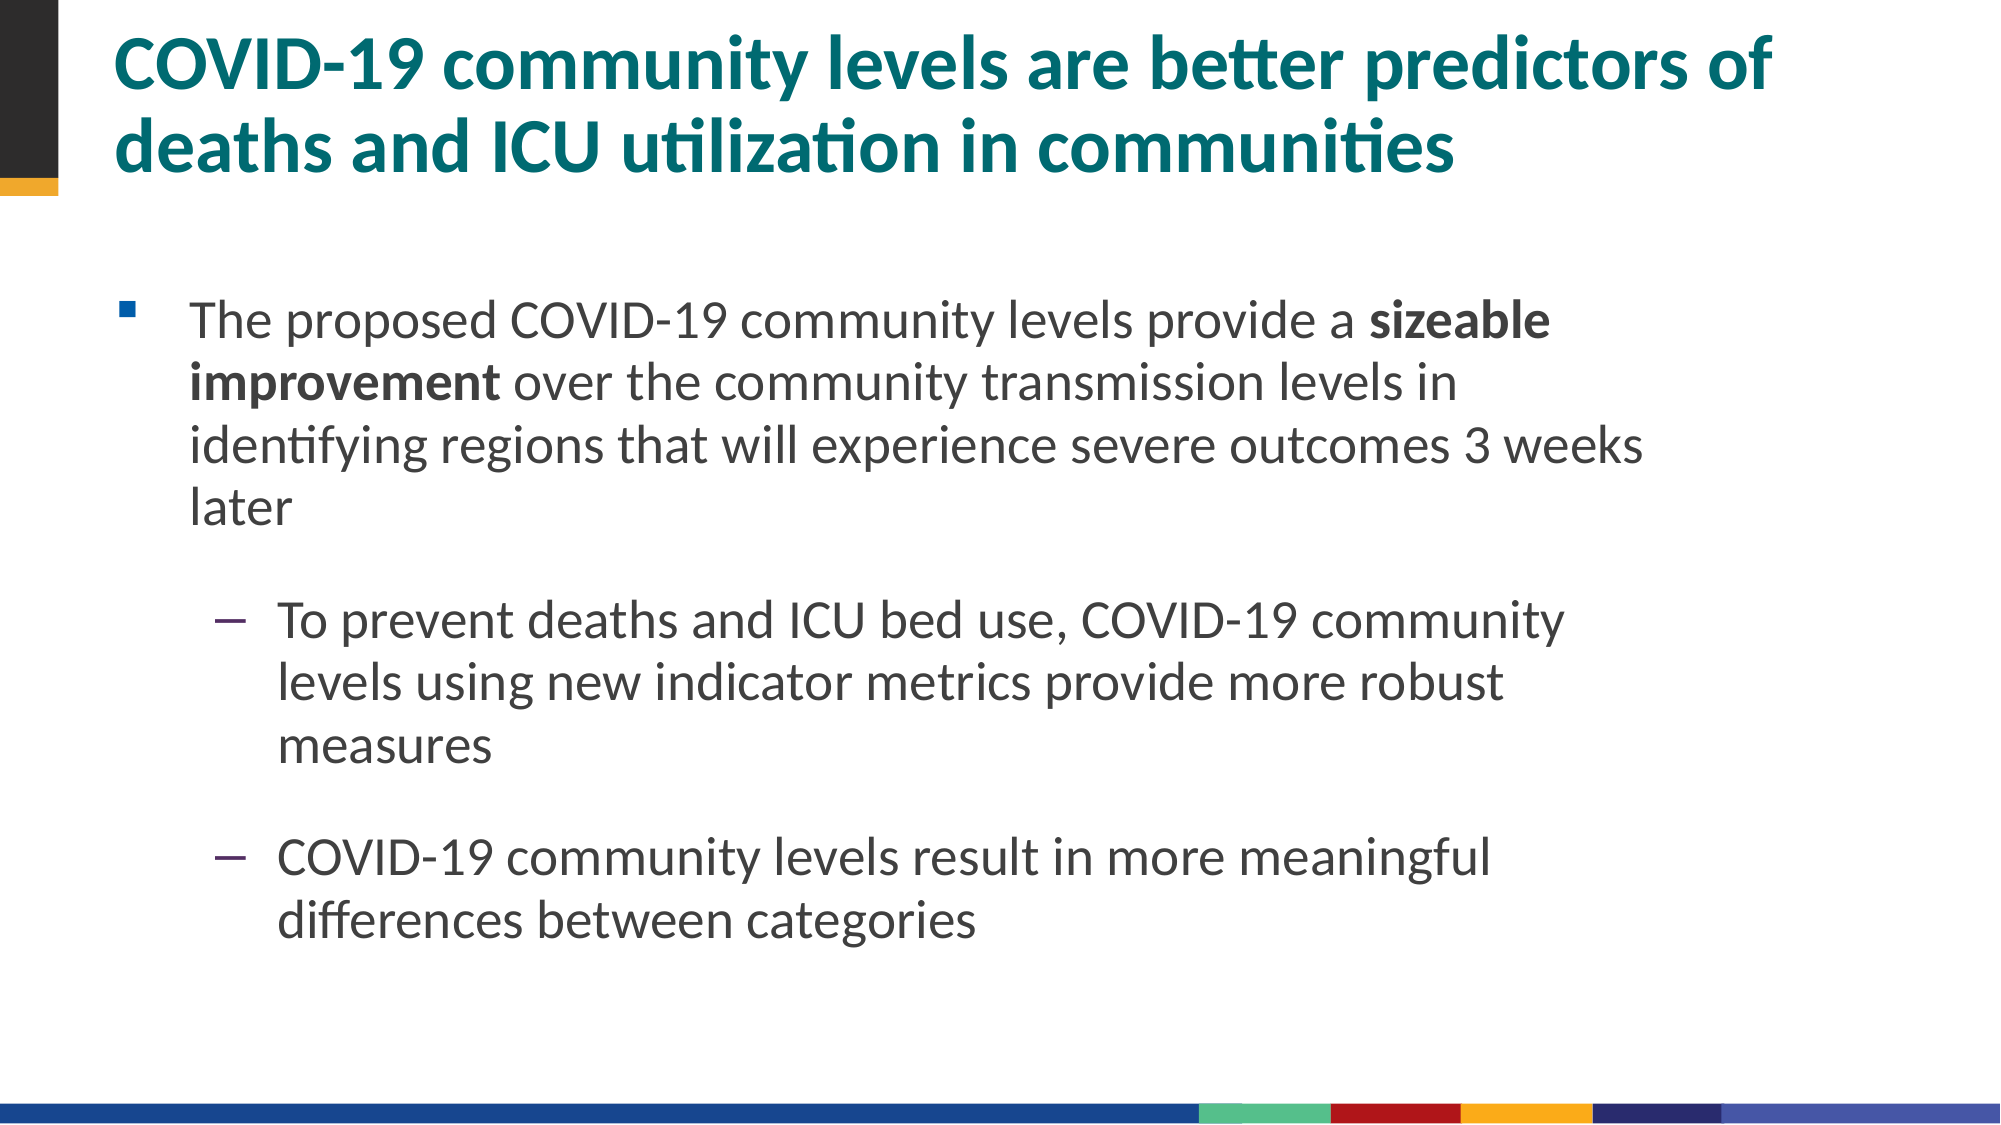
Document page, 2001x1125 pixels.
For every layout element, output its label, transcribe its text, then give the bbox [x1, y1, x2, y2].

title COVID-19 community levels are better predictors of deaths and ICU utilization in communities [99, 45, 1900, 196]
list The proposed COVID-19 community levels provide a sizeable improvement over the community transmission levels in identifying regions that will experience severe outcomes 3 weeks later To prevent deaths and ICU bed use, COVID-19 community levels using new indicator metrics provide more robust measures COVID-19 community levels result in more meaningful differences between categories [99, 279, 1702, 1011]
